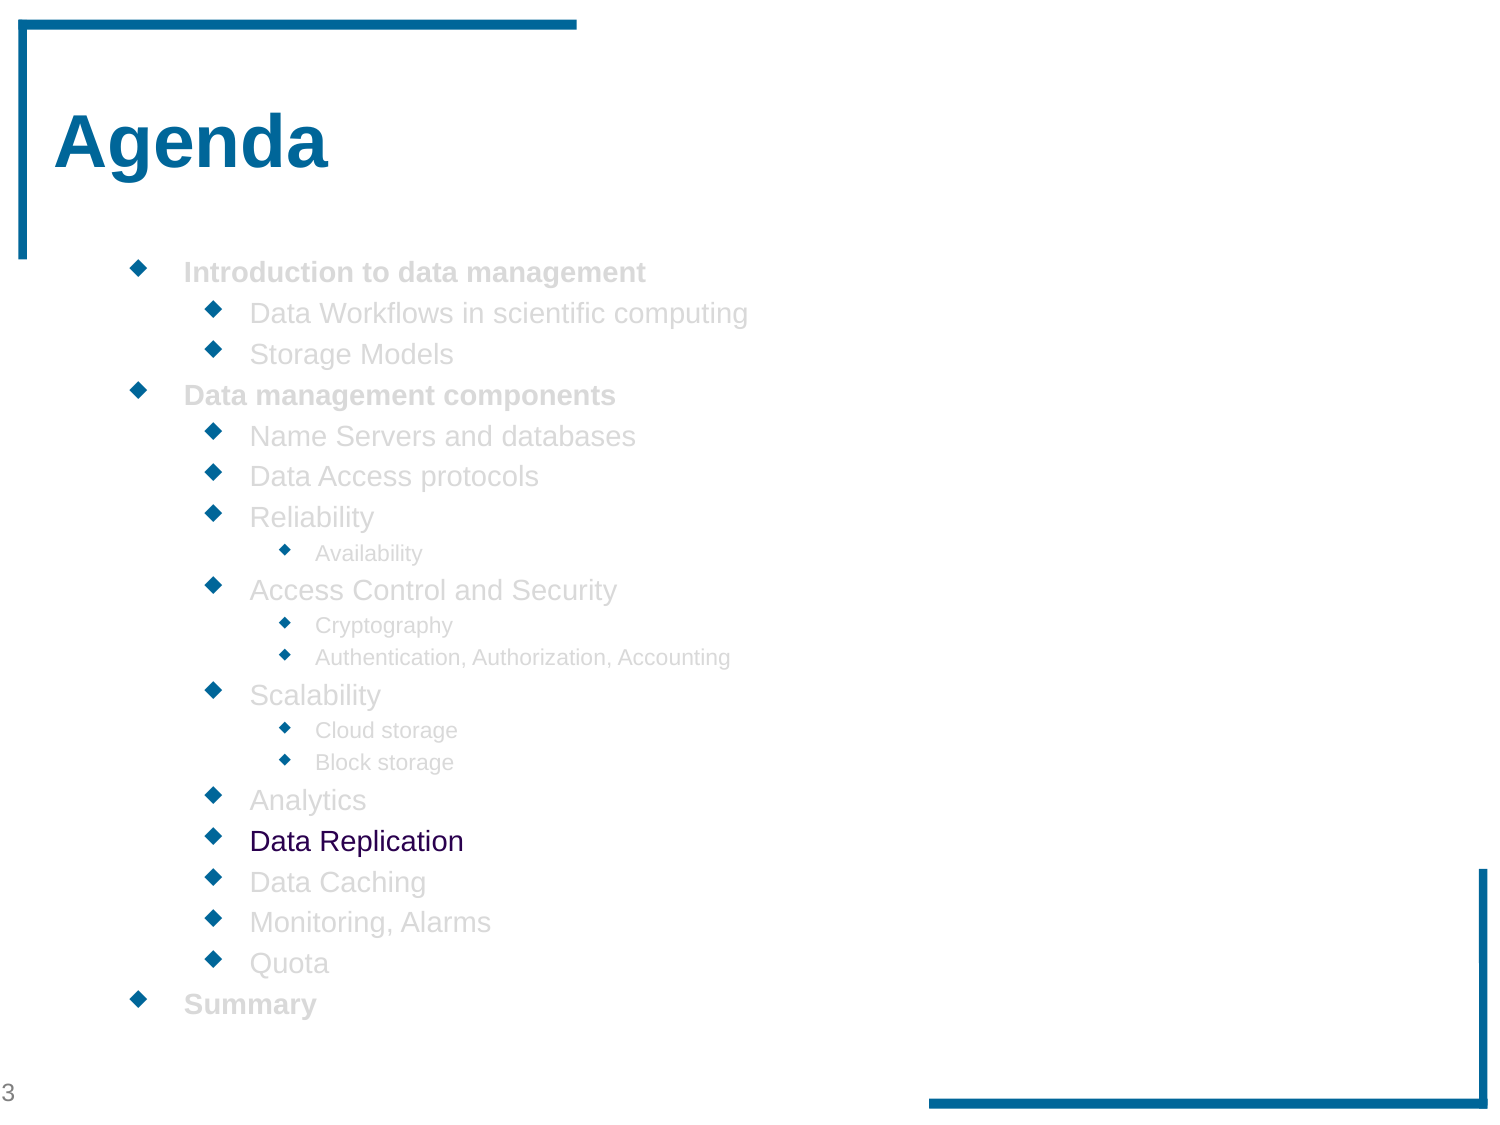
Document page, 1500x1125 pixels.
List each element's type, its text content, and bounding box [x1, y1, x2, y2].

list Introduction to data management Data Workflows in scientific computing Storage Models Data management components Name Servers and databases Data Access protocols Reliability Availability Access Control and Security Cryptography Authentication, Authorization, Accounting Scalability Cloud storage Block storage Analytics Data Replication Data Caching Monitoring, Alarms Quota Summary [112, 245, 1388, 975]
title Agenda [37, 32, 1500, 243]
